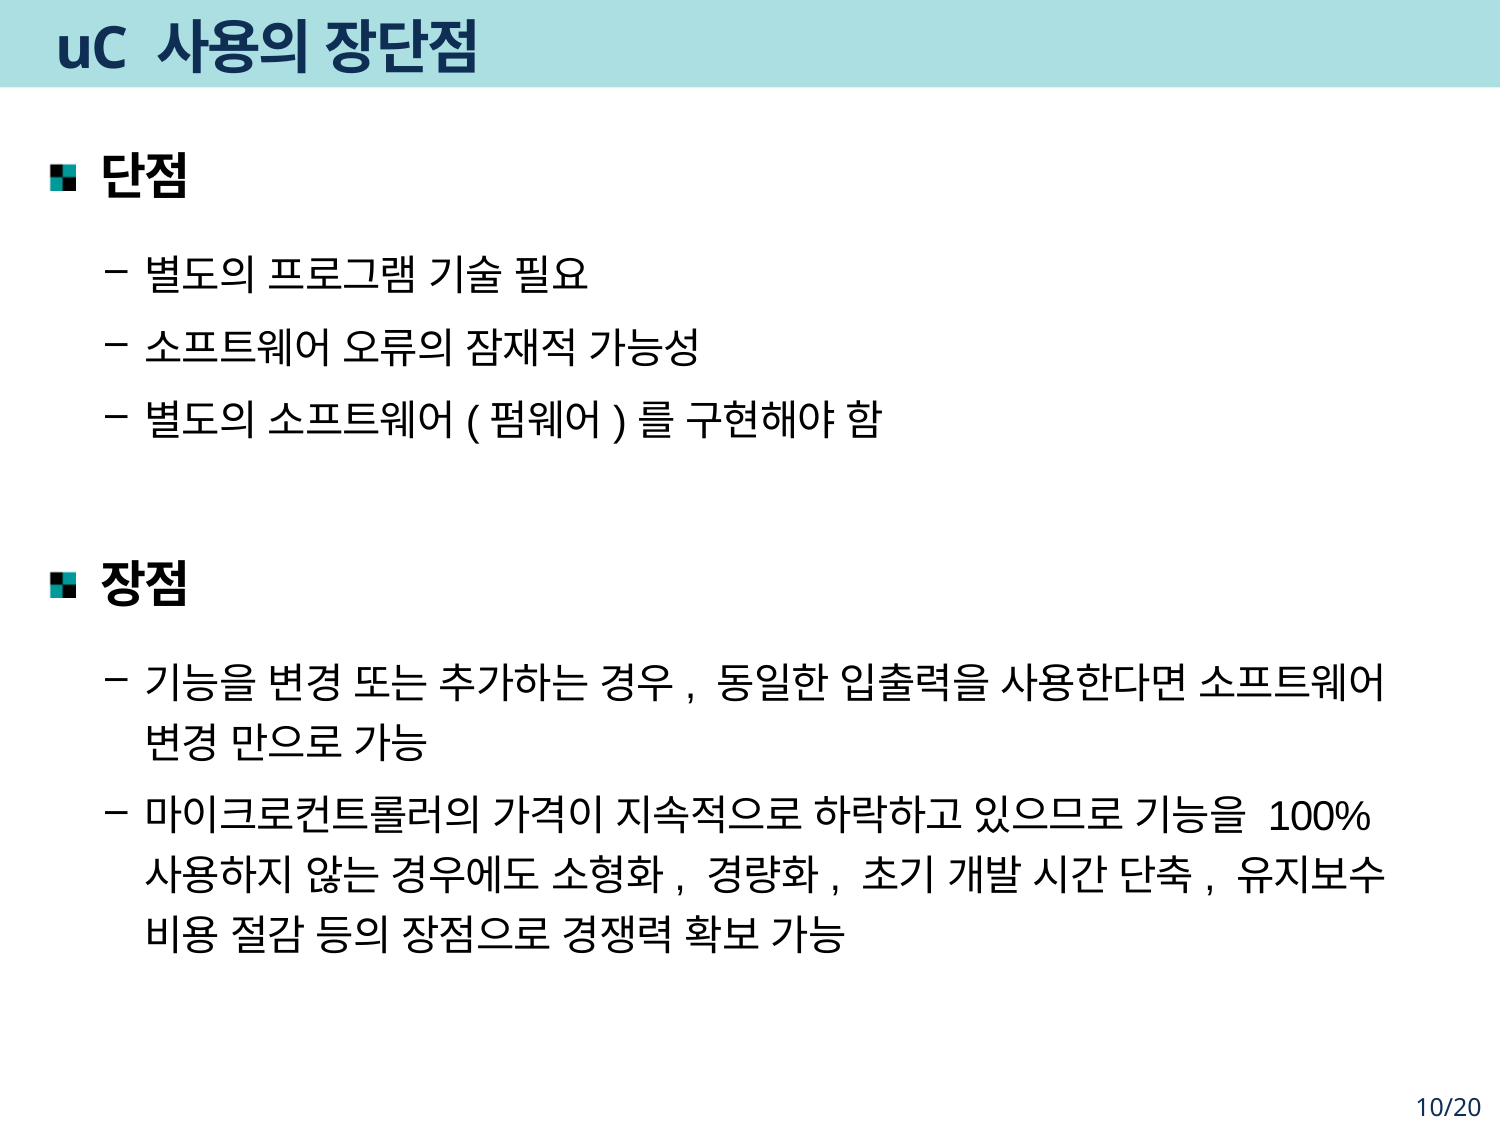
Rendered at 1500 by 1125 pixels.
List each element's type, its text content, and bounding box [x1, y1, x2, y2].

picture [44, 158, 76, 191]
text_box 기능을 변경 또는 추가하는 경우, 동일한 입출력을 사용한다면 소프트웨어 변경 만으로 가능 마이크로컨트롤러의 가격이 지속적으로 하락하고 있으므로 기능을 100% 사용하지 않는 경우에도 소형화, 경량화, 초기 개발 시간 단축, 유지보수 비용 절감 등의 장점으로 경쟁력 확보 가능 [88, 639, 1434, 967]
text_box 별도의 프로그램 기술 필요 소프트웨어 오류의 잠재적 가능성 별도의 소프트웨어(펌웨어)를 구현해야 함 [88, 231, 1434, 452]
title uC 사용의 장단점 [40, 5, 1288, 84]
picture [44, 566, 76, 598]
text_box 장점 [29, 544, 1433, 620]
text_box 단점 [29, 137, 1433, 212]
